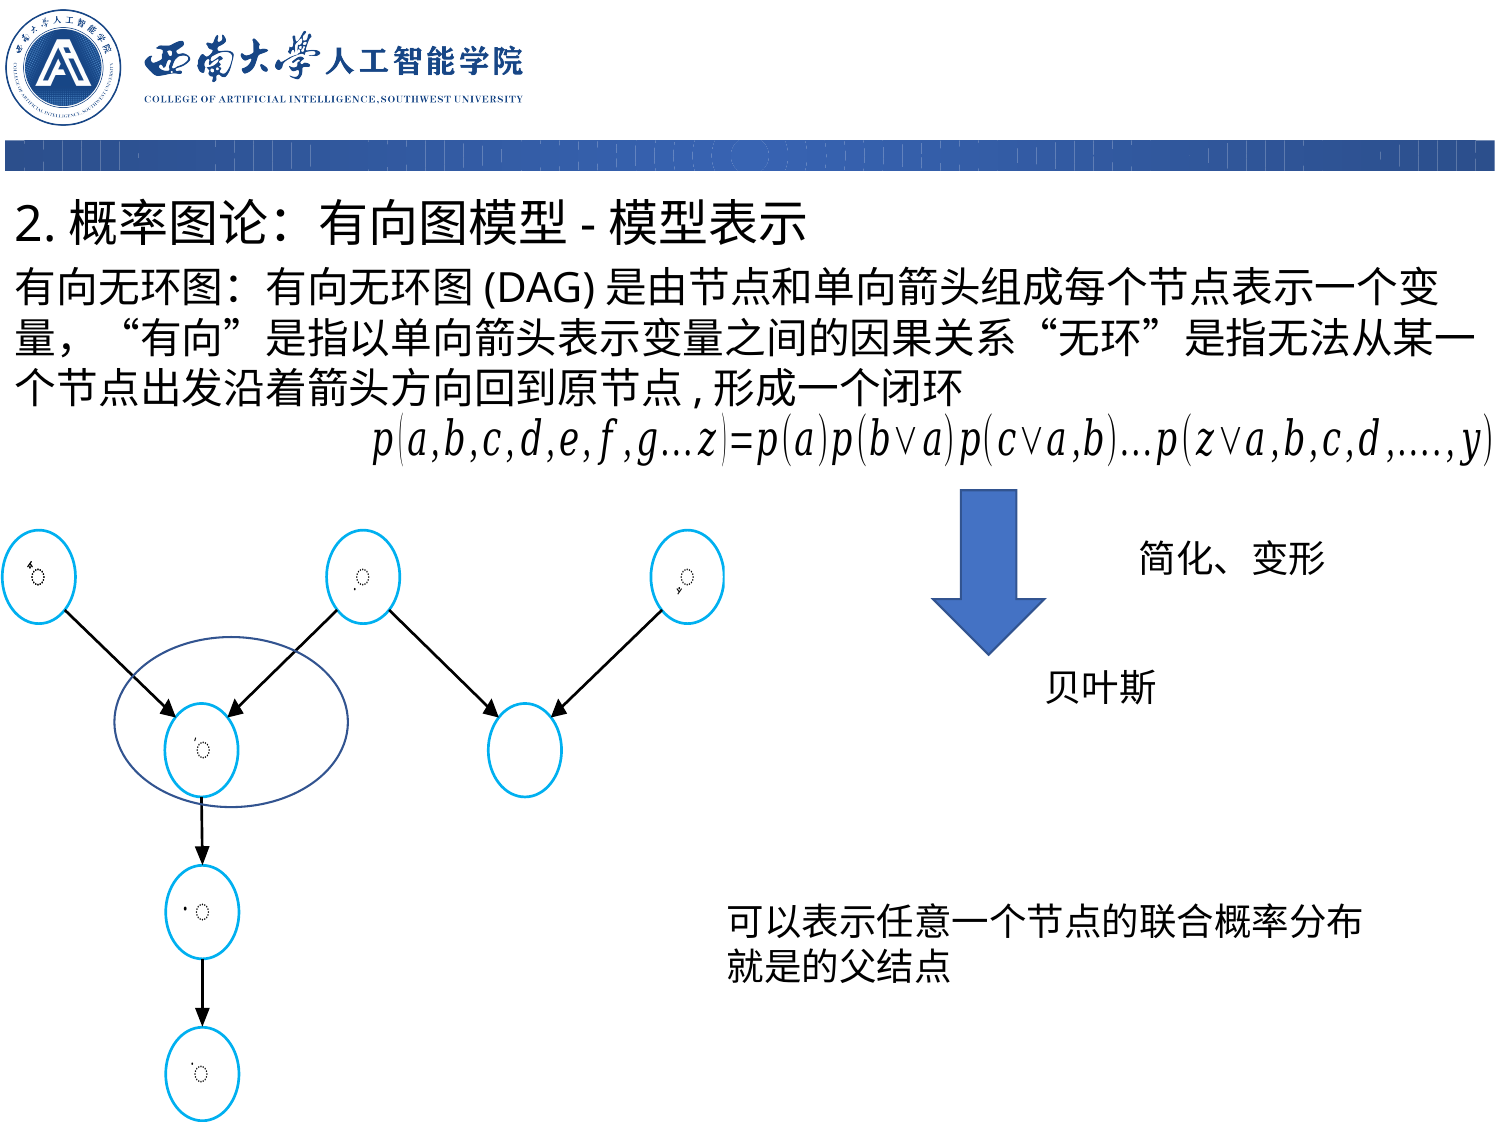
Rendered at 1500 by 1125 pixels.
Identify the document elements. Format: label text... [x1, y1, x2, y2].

text_box 2.概率图论：有向图模型-模型表示 [0, 184, 1490, 259]
text_box [930, 489, 1047, 657]
picture [168, 1029, 237, 1119]
picture [0, 527, 725, 1122]
picture [5, 9, 523, 126]
picture [653, 532, 722, 621]
text_box 有向无环图：有向无环图(DAG)是由节点和单向箭头组成每个节点表示一个变量，“有向”是指以单向箭头表示变量之间的因果关系“无环”是指无法从某一个节点出发沿着箭头方向回到原节点,形成一个闭环 [0, 253, 1495, 419]
text_box [4, 139, 1496, 172]
picture [4, 532, 73, 621]
text_box 简化、变形 [1124, 527, 1377, 587]
